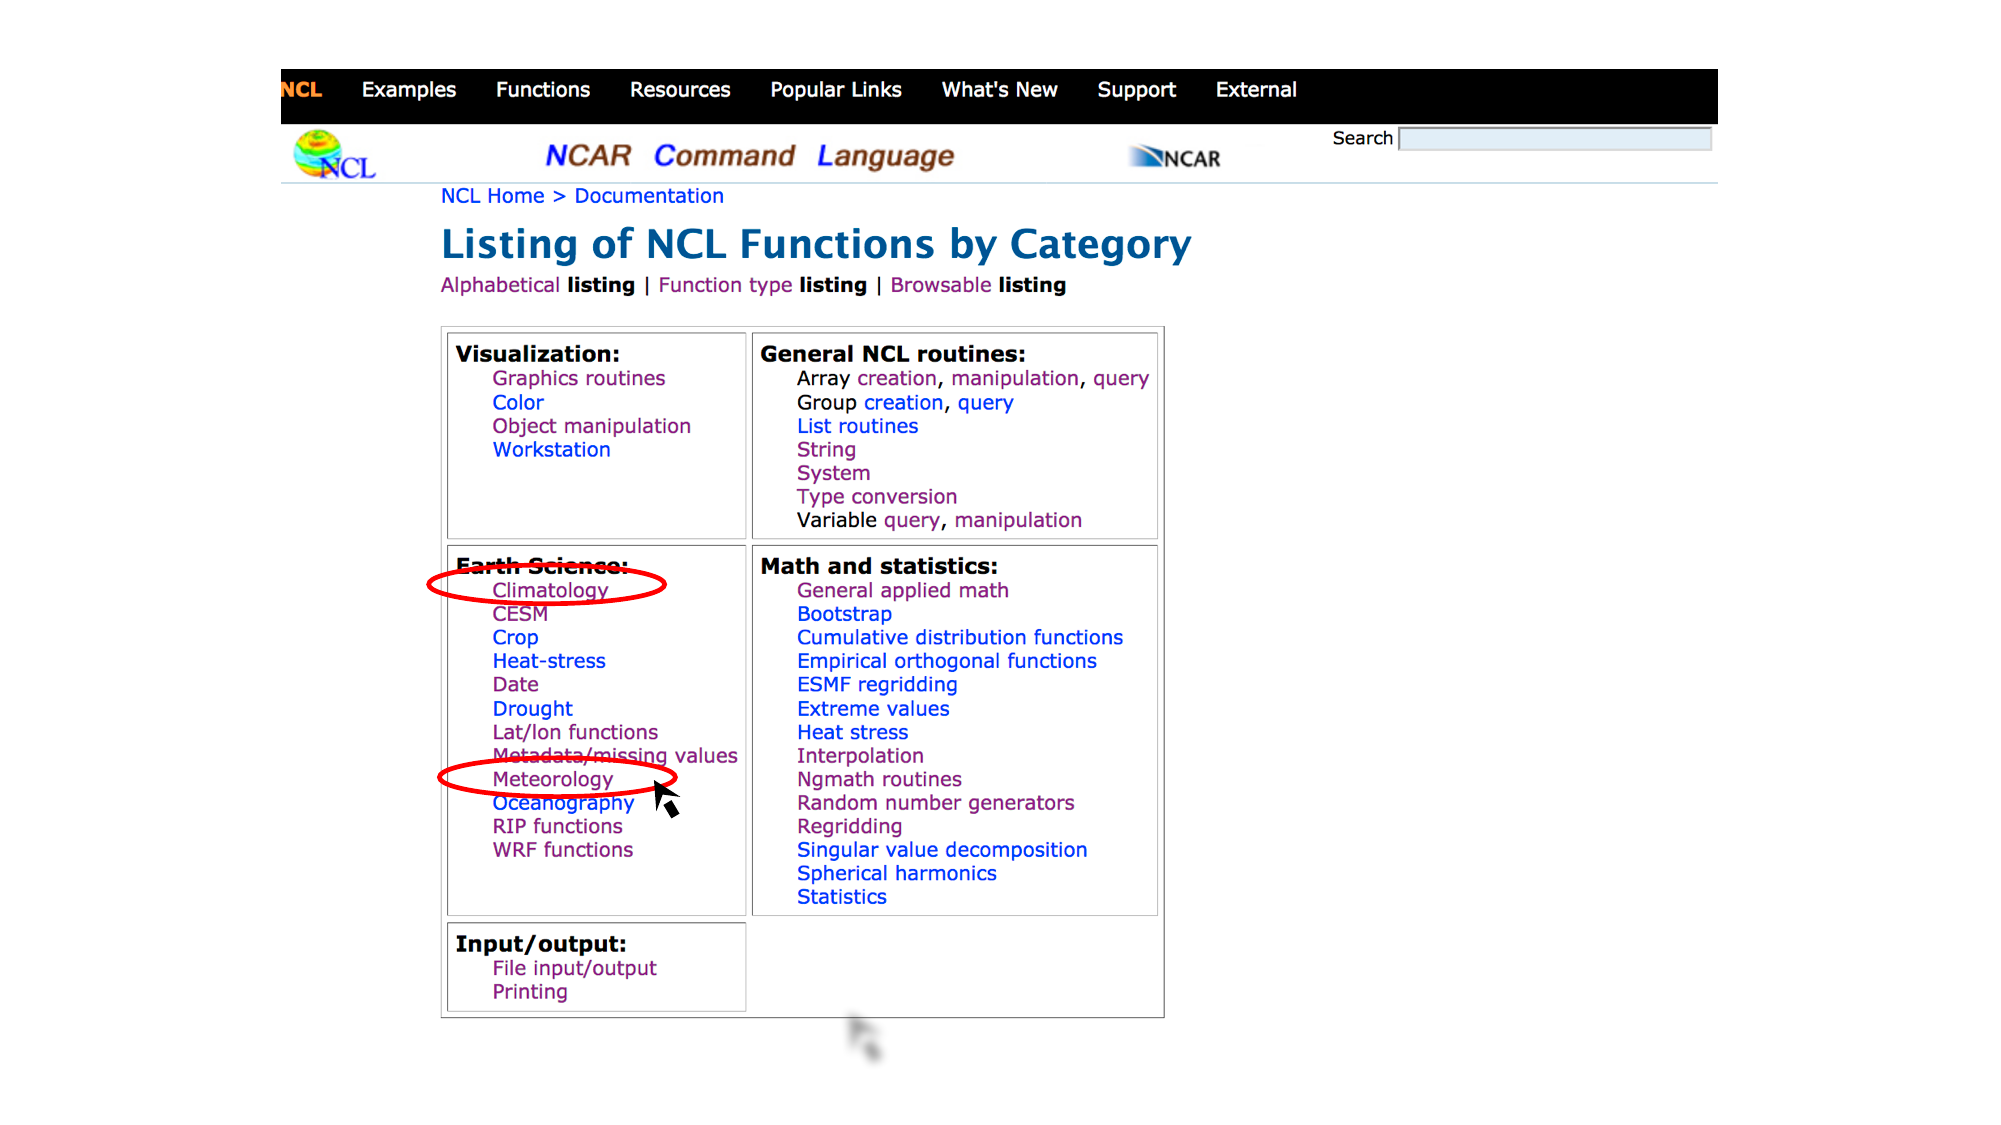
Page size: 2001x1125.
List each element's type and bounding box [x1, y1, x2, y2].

text_box [653, 779, 676, 816]
picture [281, 69, 1718, 1032]
